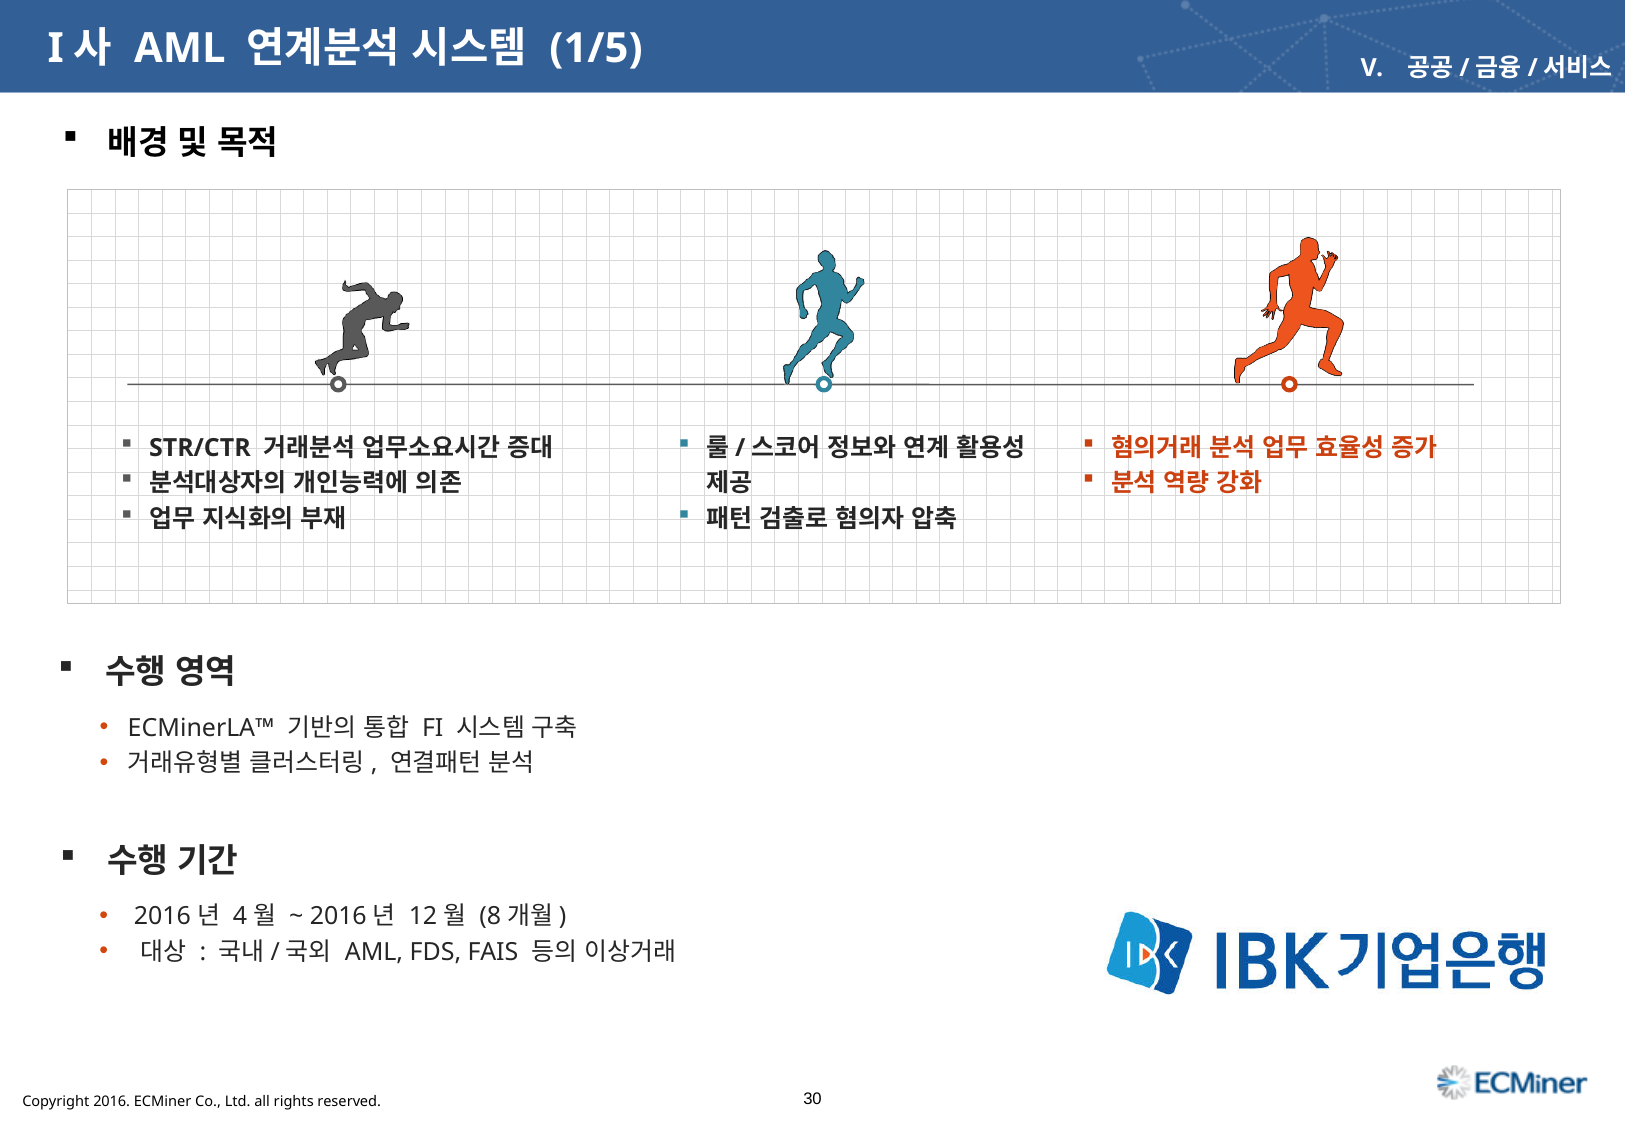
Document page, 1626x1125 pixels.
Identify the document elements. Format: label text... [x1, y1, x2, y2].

text_box 2016년 4월 ~ 2016년 12월 (8개월) 대상 : 국내/국외 AML, FDS, FAIS 등의 이상거래 [84, 886, 831, 973]
text_box STR/CTR 거래분석 업무소요시간 증대 분석대상자의 개인능력에 의존 업무 지식화의 부재 [106, 418, 636, 575]
text_box 수행 영역 [43, 643, 315, 699]
text_box 룰/스코어 정보와 연계 활용성 제공 패턴 검출로 혐의자 압축 [663, 418, 1069, 540]
text_box 배경 및 목적 [48, 113, 1520, 170]
text_box I사 AML 연계분석 시스템 (1/5) (1/3) [32, 13, 1584, 149]
text_box ECMinerLA™ 기반의 통합 FI 시스템 구축 거래유형별 클러스터링, 연결패턴 분석 [84, 698, 1144, 784]
text_box 공공/금융/서비스 [1143, 44, 1625, 90]
text_box [66, 187, 1562, 605]
text_box 혐의거래 분석 업무 효율성 증가 분석 역량 강화 [1068, 418, 1510, 504]
picture [0, 0, 1625, 1125]
text_box 수행 기간 [45, 832, 317, 888]
